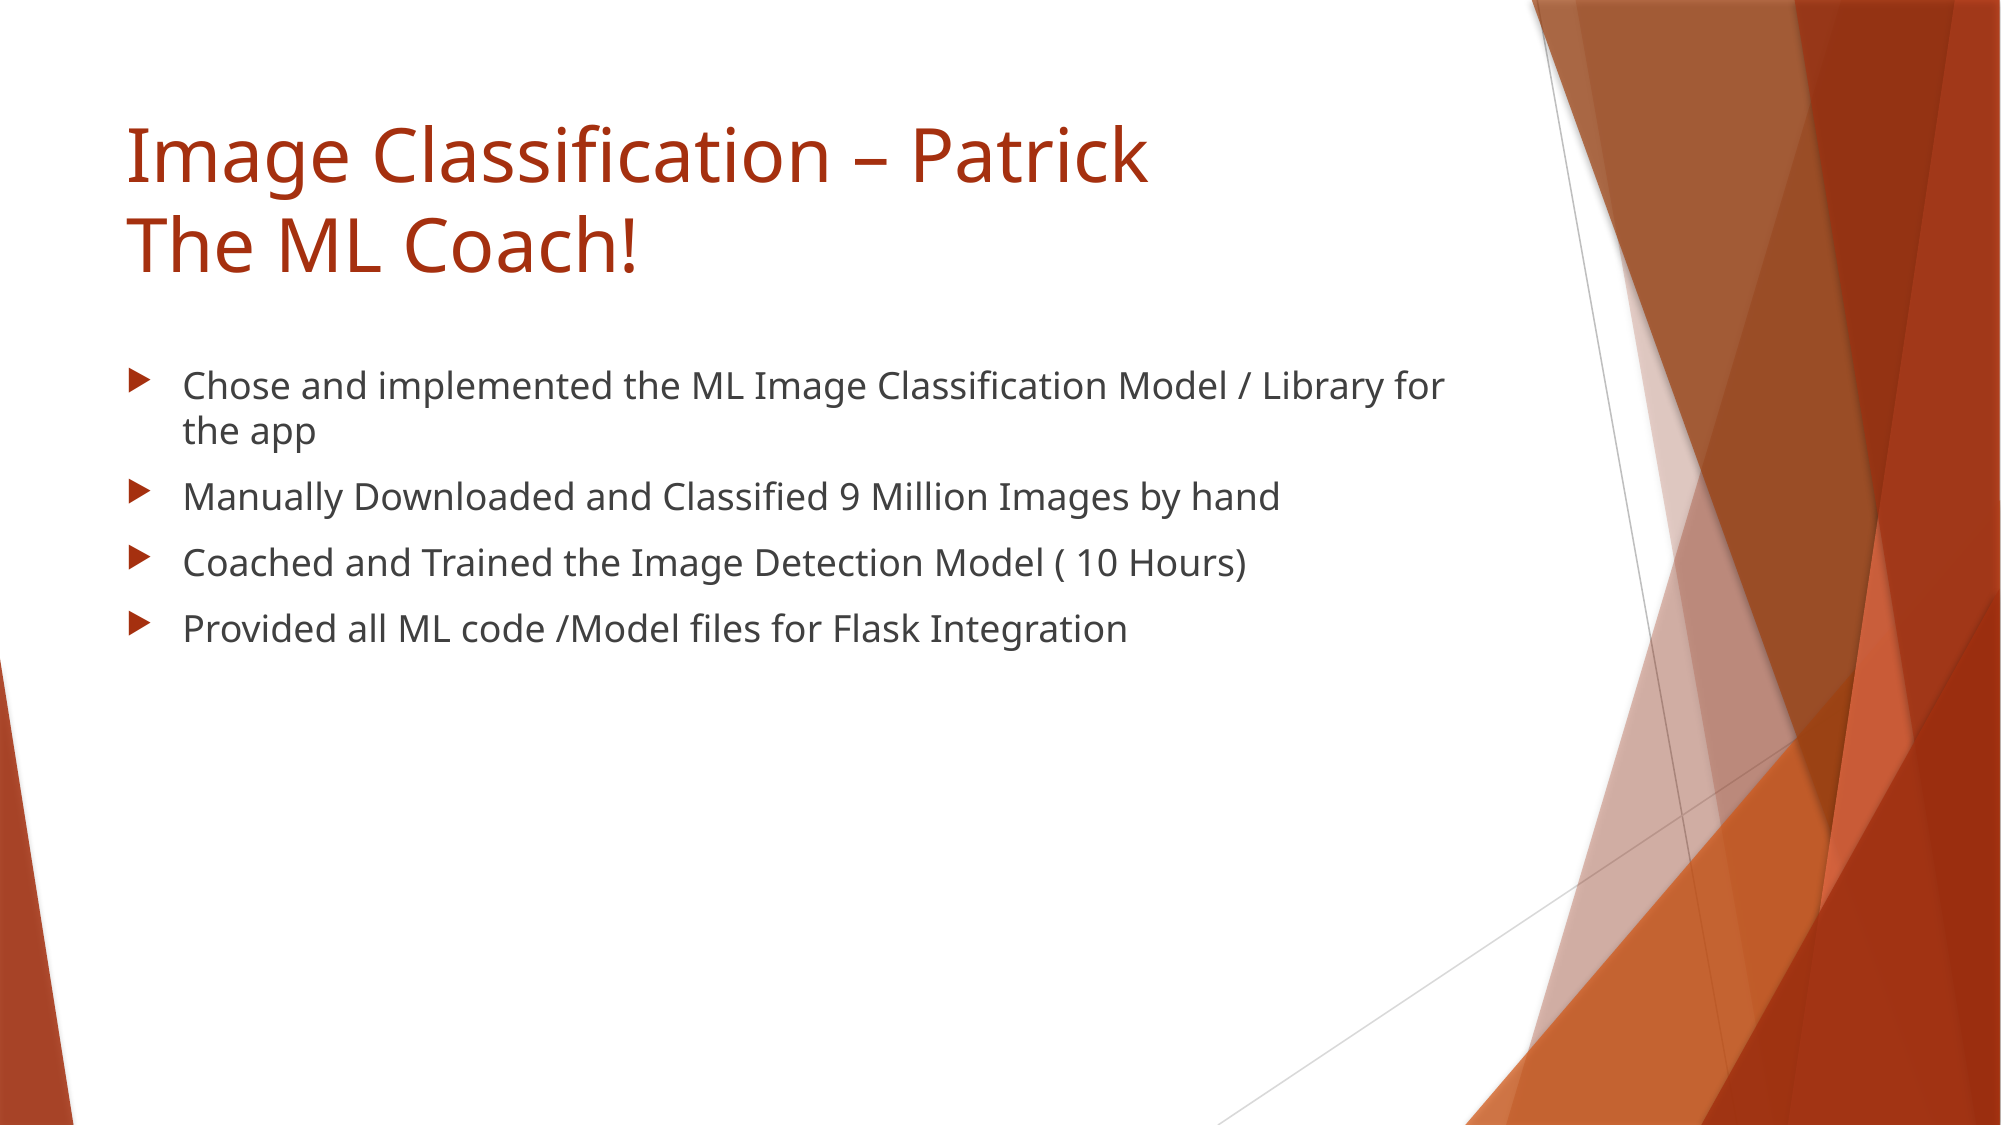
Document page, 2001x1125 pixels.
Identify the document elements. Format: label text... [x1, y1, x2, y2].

list Chose and implemented the ML Image Classification Model / Library for the app Manually Downloaded and Classified 9 Million Images by hand Coached and Trained the Image Detection Model ( 10 Hours) Provided all ML code /Model files for Flask Integration [111, 354, 1522, 765]
title Image Classification – Patrick The ML Coach! [111, 99, 1522, 317]
